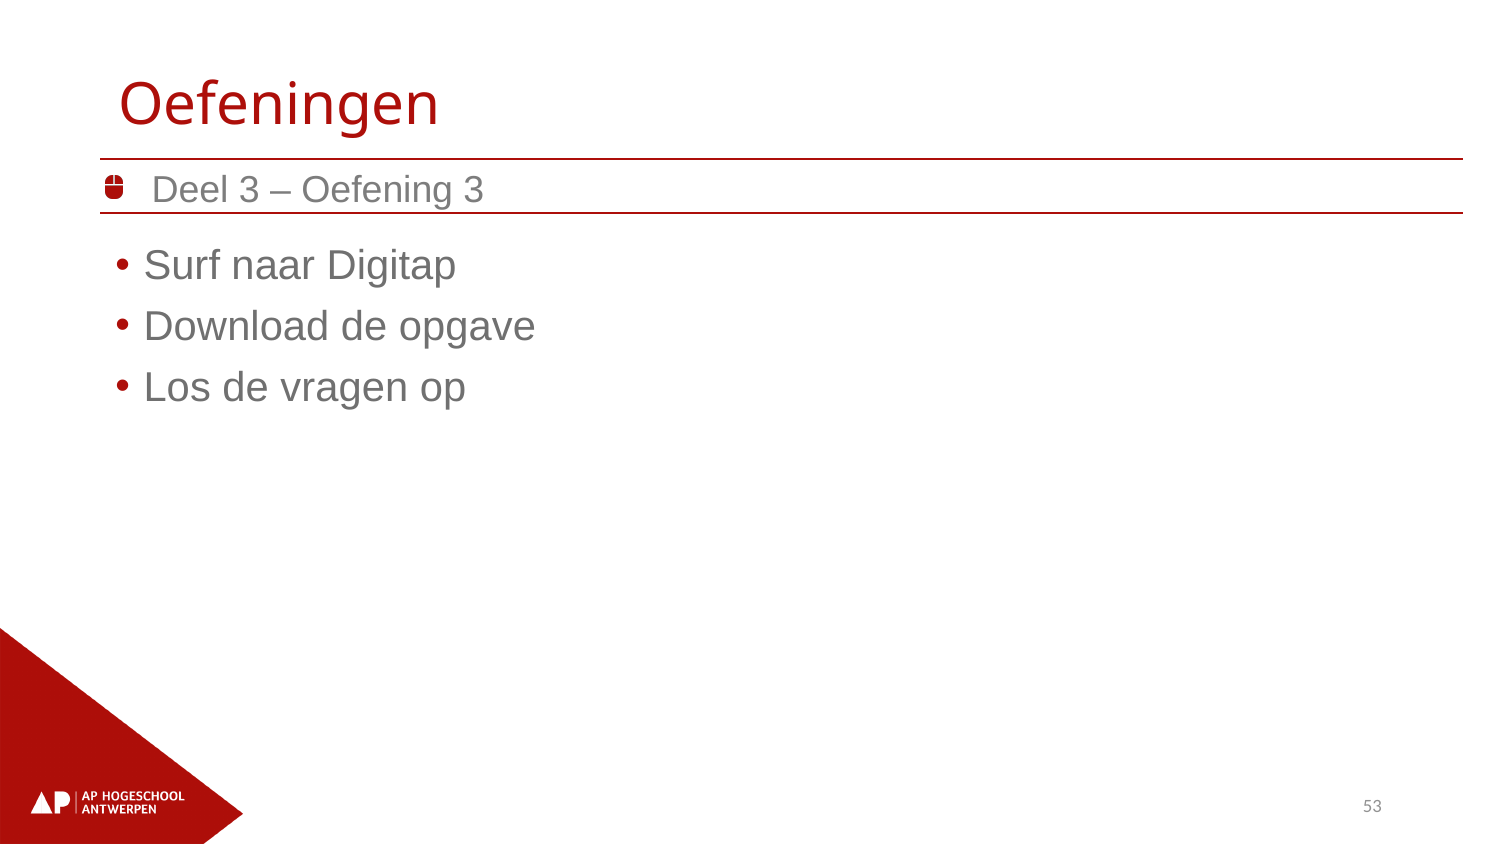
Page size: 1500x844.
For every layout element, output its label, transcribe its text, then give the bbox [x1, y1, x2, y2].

slide_number 53 [1263, 782, 1397, 827]
list Surf naar Digitap Download de opgave Los de vragen op [100, 236, 1395, 689]
picture [0, 623, 246, 844]
title Oefeningen [103, 66, 1397, 141]
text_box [100, 158, 1463, 213]
